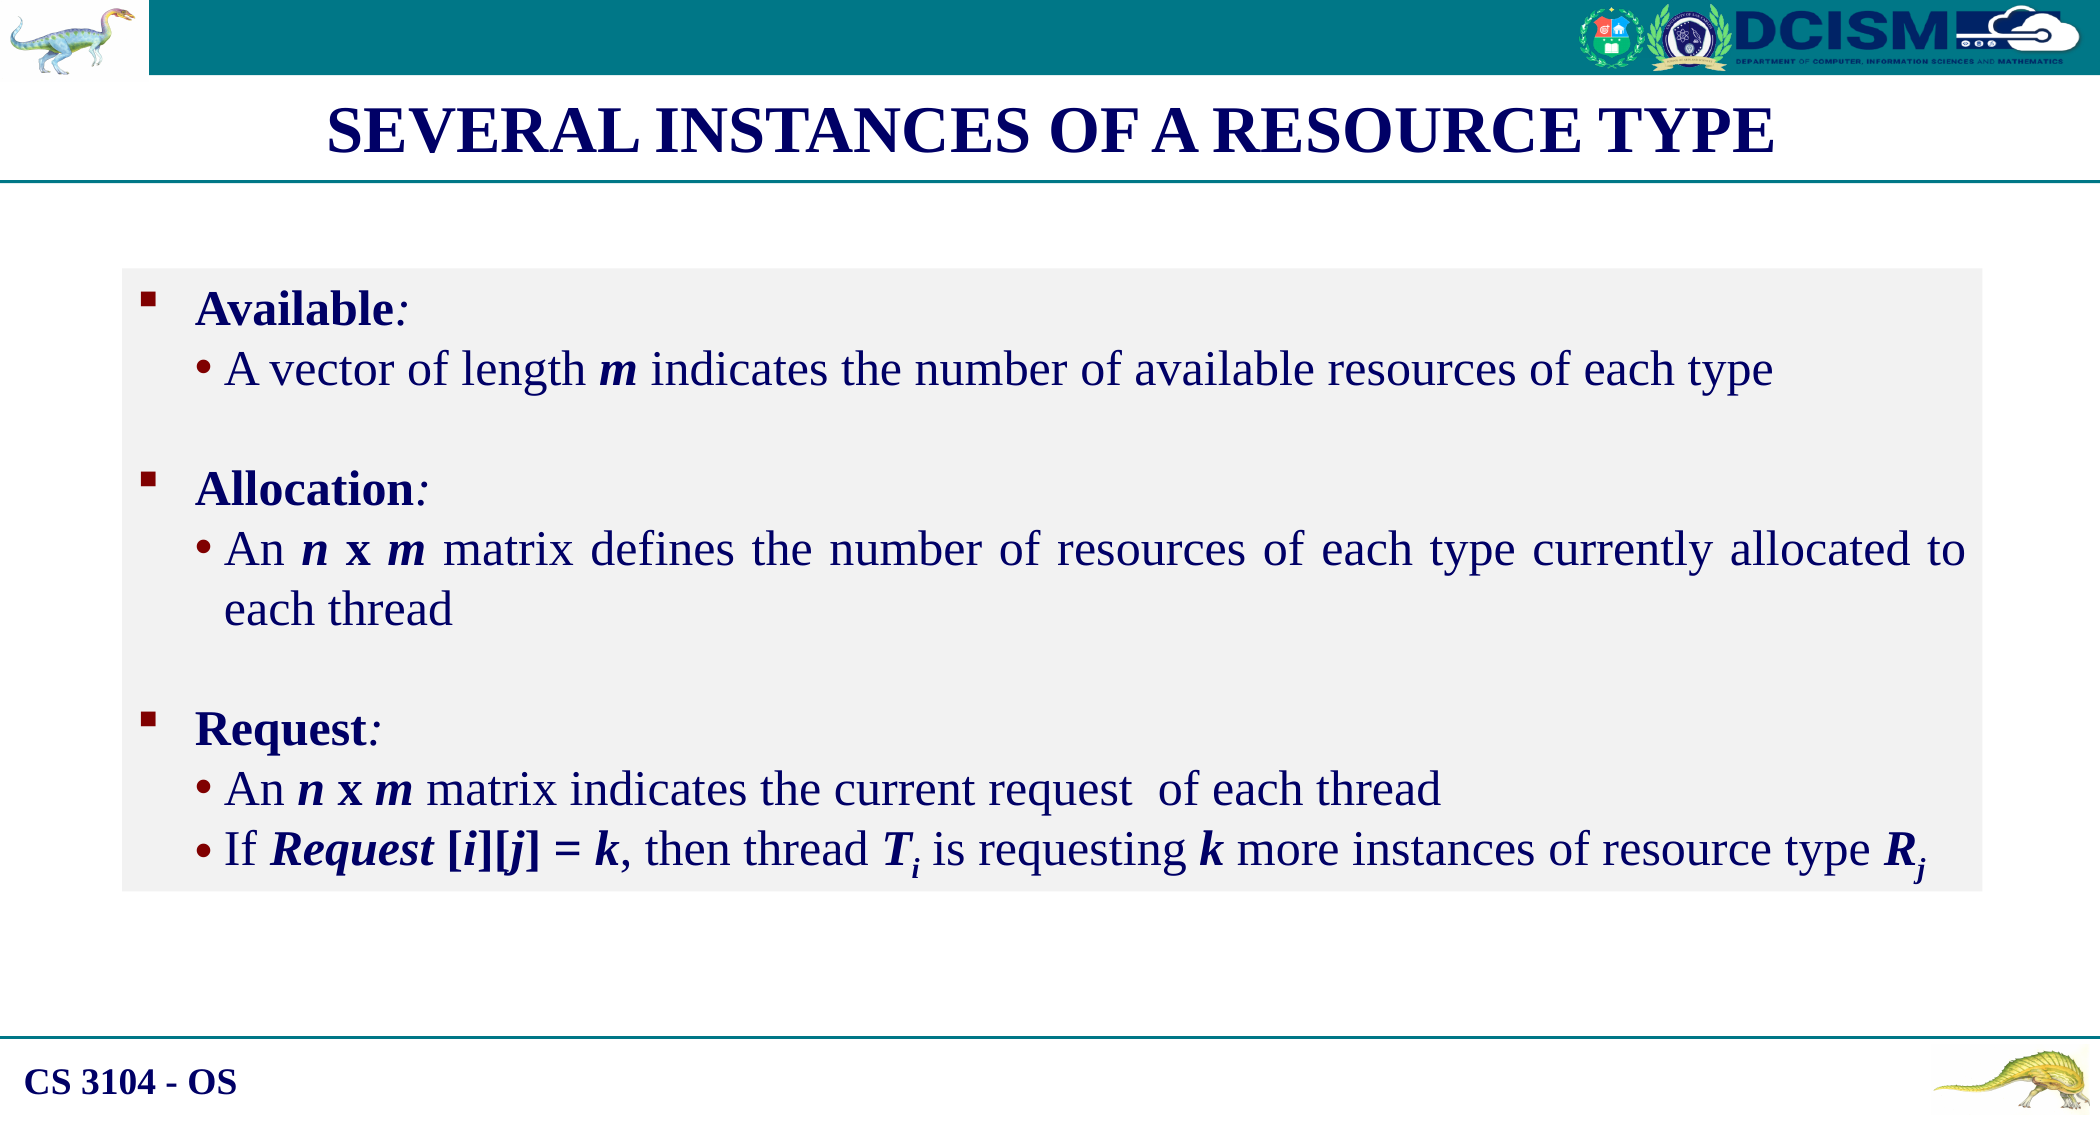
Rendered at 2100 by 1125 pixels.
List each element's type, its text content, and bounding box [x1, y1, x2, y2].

picture [1931, 1044, 2090, 1115]
text_box SEVERAL INSTANCES OF A RESOURCE TYPE [18, 78, 2086, 173]
picture [1572, 0, 2094, 76]
text_box Available: A vector of length m indicates the number of available resources of each type Allocation: An n x m matrix defines the number of resources of each type currently allocated to each thread Request: An n x m matrix indicates the current request of each thread If Request [i][j] = k, then thread Ti is requesting k more instances of resource type Rj [122, 268, 1983, 892]
picture [0, 0, 149, 82]
